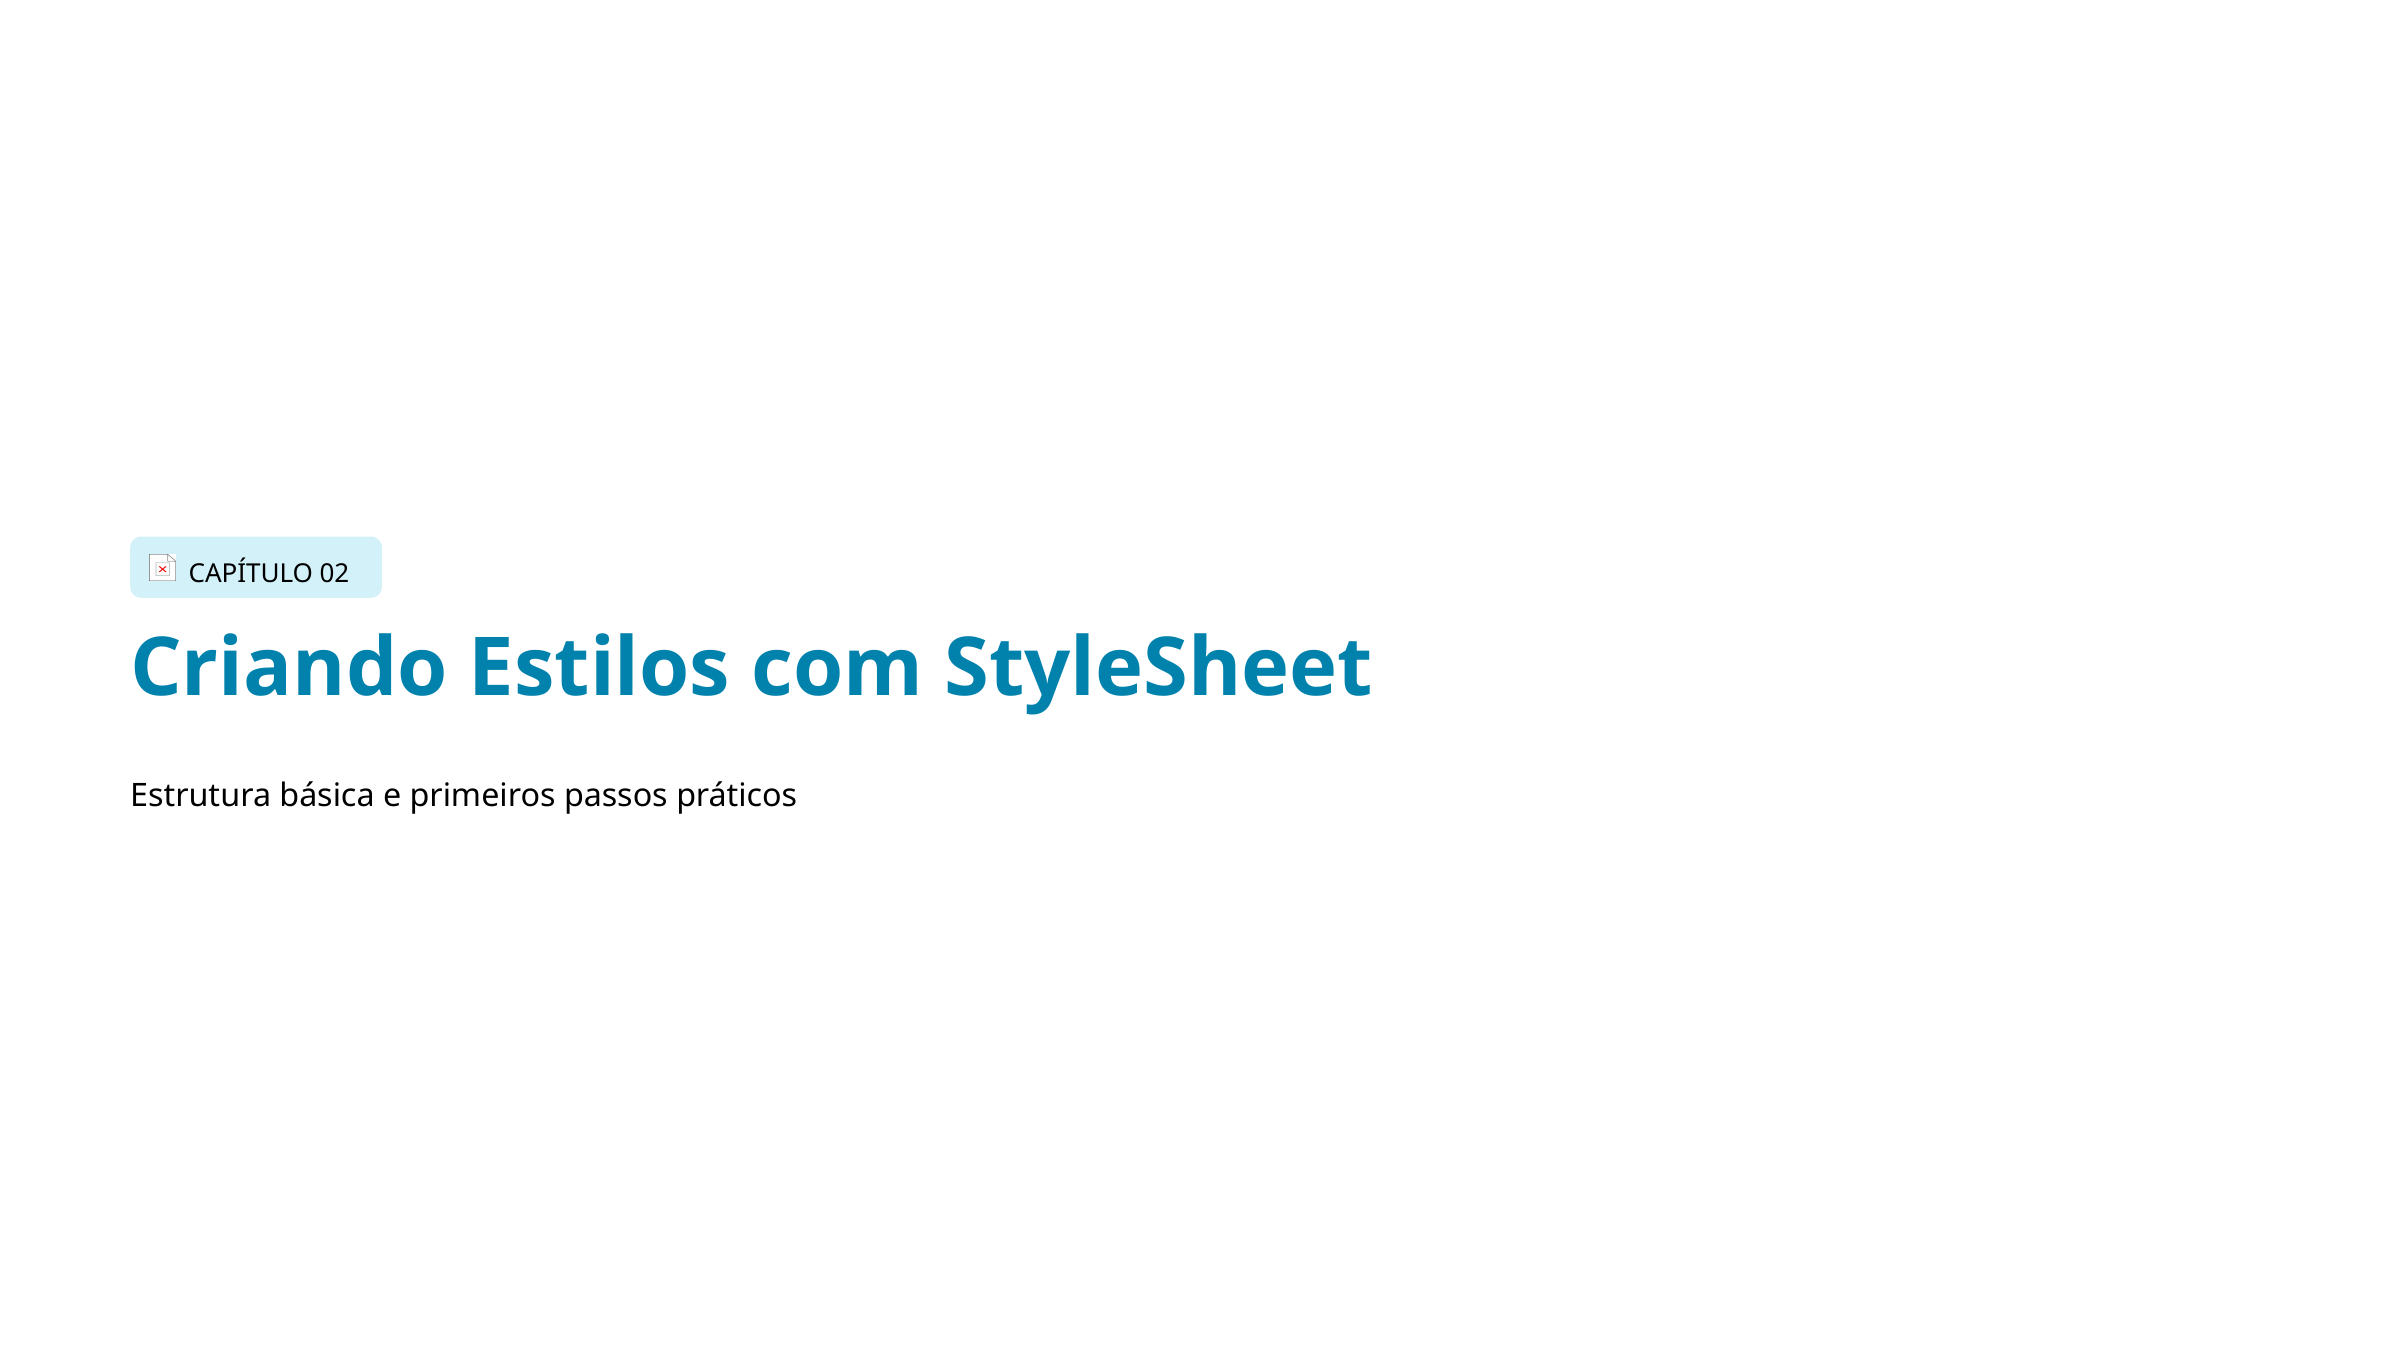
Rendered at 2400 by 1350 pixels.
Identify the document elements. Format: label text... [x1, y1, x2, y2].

text_box Estrutura básica e primeiros passos práticos [130, 761, 2270, 814]
text_box [130, 536, 382, 598]
text_box Criando Estilos com StyleSheet [130, 610, 1326, 713]
picture [149, 554, 176, 581]
text_box CAPÍTULO 02 [188, 546, 363, 588]
